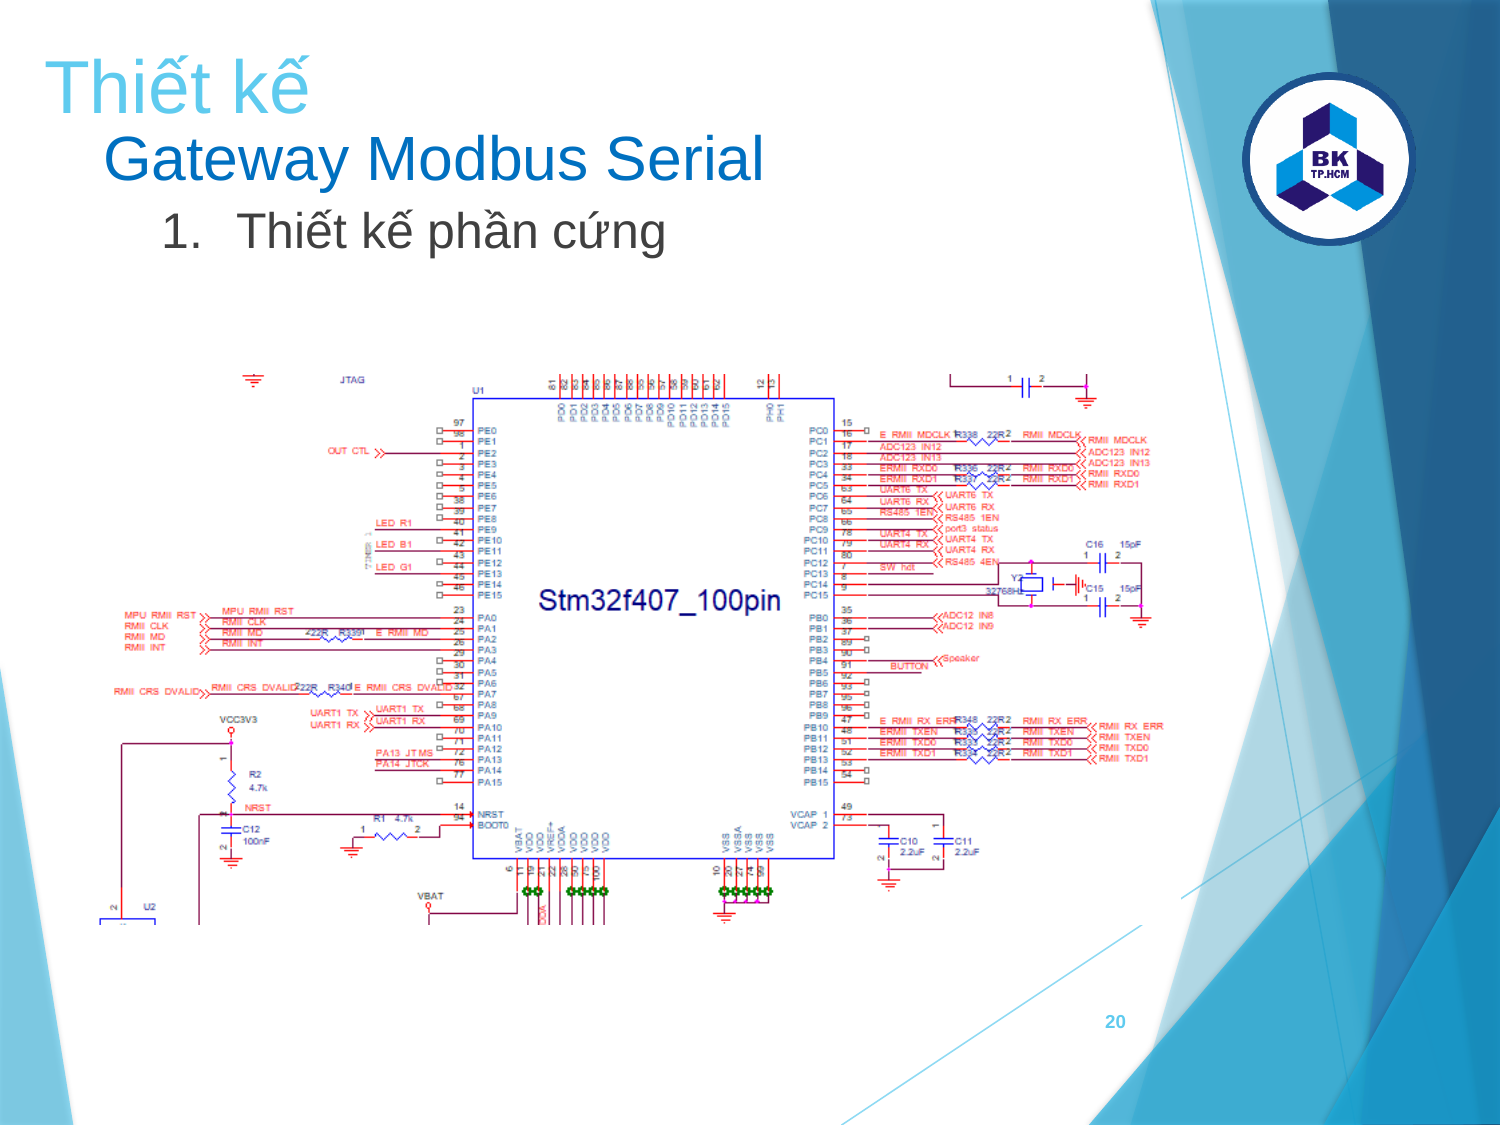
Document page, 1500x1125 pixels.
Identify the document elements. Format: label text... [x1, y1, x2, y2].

text_box Gateway Modbus Serial [88, 110, 1130, 327]
text_box Thiết kế [29, 31, 1071, 249]
picture [93, 374, 1181, 926]
slide_number 20 [1057, 991, 1142, 1051]
picture [1242, 72, 1416, 246]
